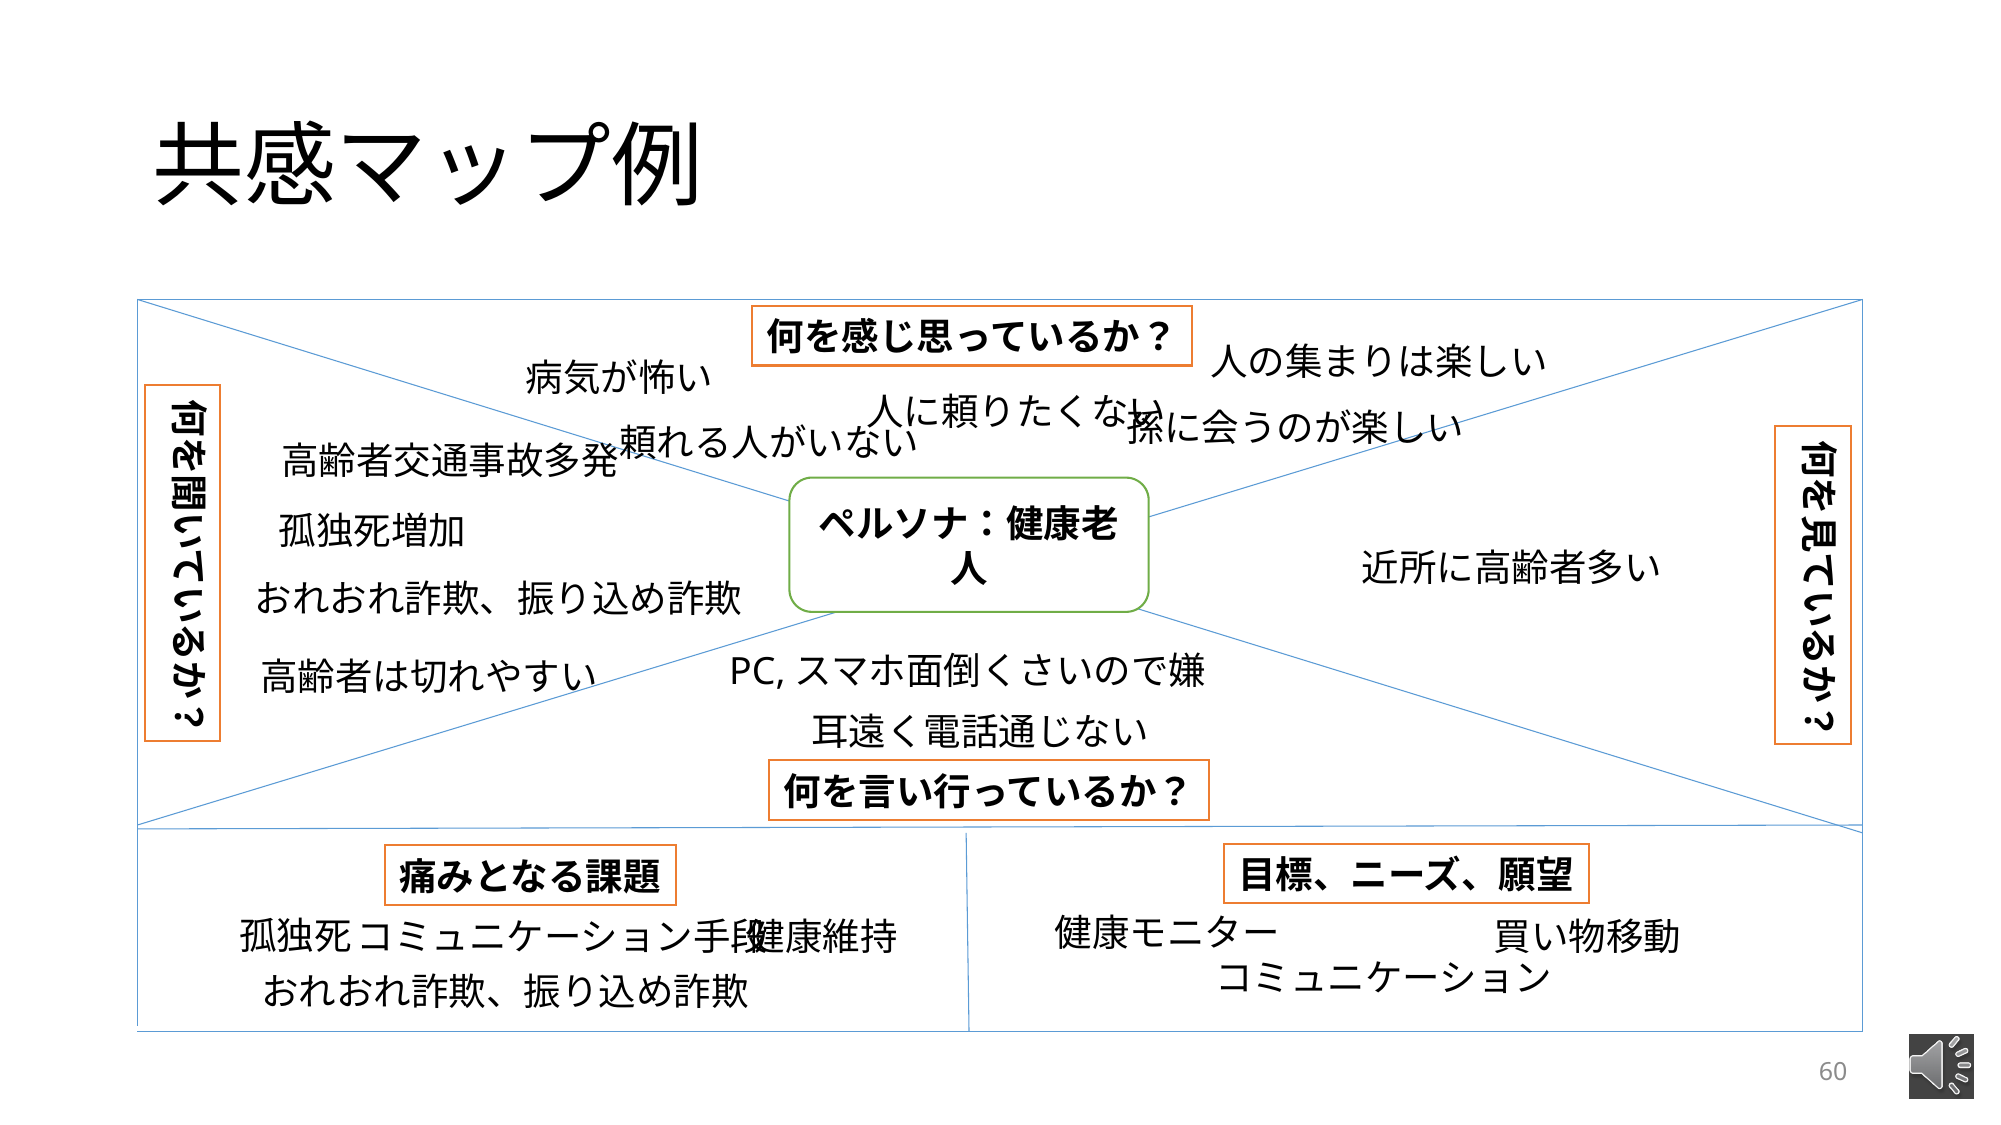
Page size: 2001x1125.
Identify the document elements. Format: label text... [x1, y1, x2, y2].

title 共感マップ例 [137, 59, 1863, 278]
slide_number 60 [1412, 1042, 1863, 1103]
text_box コミュニケーション [1200, 946, 1567, 1007]
text_box コミュニケーション手段 [341, 905, 784, 960]
text_box 買い物移動 [1478, 905, 1696, 966]
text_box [138, 825, 1862, 833]
text_box おれおれ詐欺、振り込め詐欺 [246, 960, 764, 1021]
picture [1908, 1033, 1975, 1100]
text_box 健康維持 [732, 906, 913, 966]
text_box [966, 832, 970, 1031]
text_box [138, 300, 1862, 825]
text_box 孤独死 [224, 904, 367, 964]
text_box 痛みとなる課題 [384, 844, 677, 905]
text_box 健康モニター [1039, 902, 1295, 962]
text_box 目標、ニーズ、願望 [1223, 843, 1590, 904]
